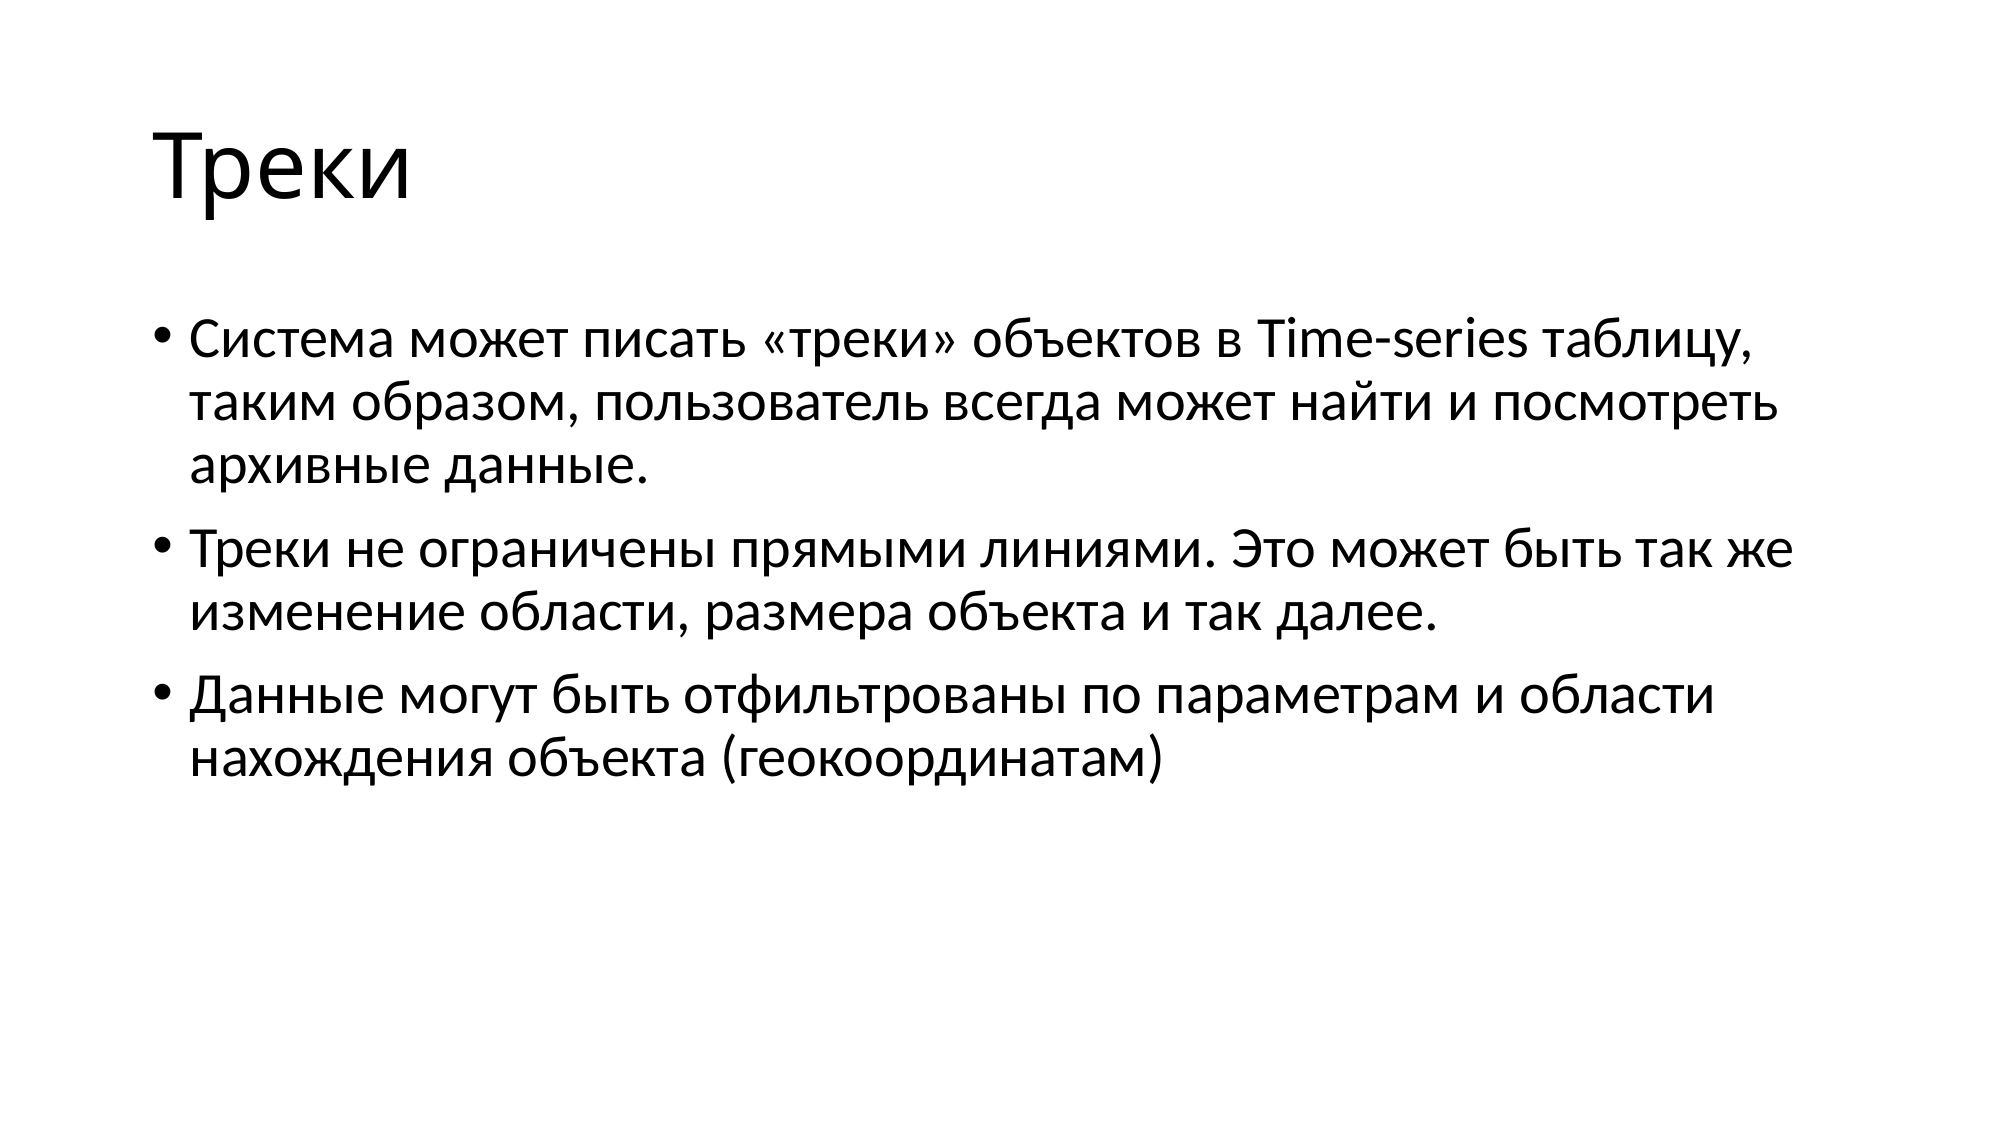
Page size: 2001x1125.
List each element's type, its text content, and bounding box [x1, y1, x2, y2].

title Треки [137, 59, 1863, 278]
list Система может писать «треки» объектов в Time-series таблицу, таким образом, пользователь всегда может найти и посмотреть архивные данные. Треки не ограничены прямыми линиями. Это может быть так же изменение области, размера объекта и так далее. Данные могут быть отфильтрованы по параметрам и области нахождения объекта (геокоординатам) [137, 299, 1863, 1014]
